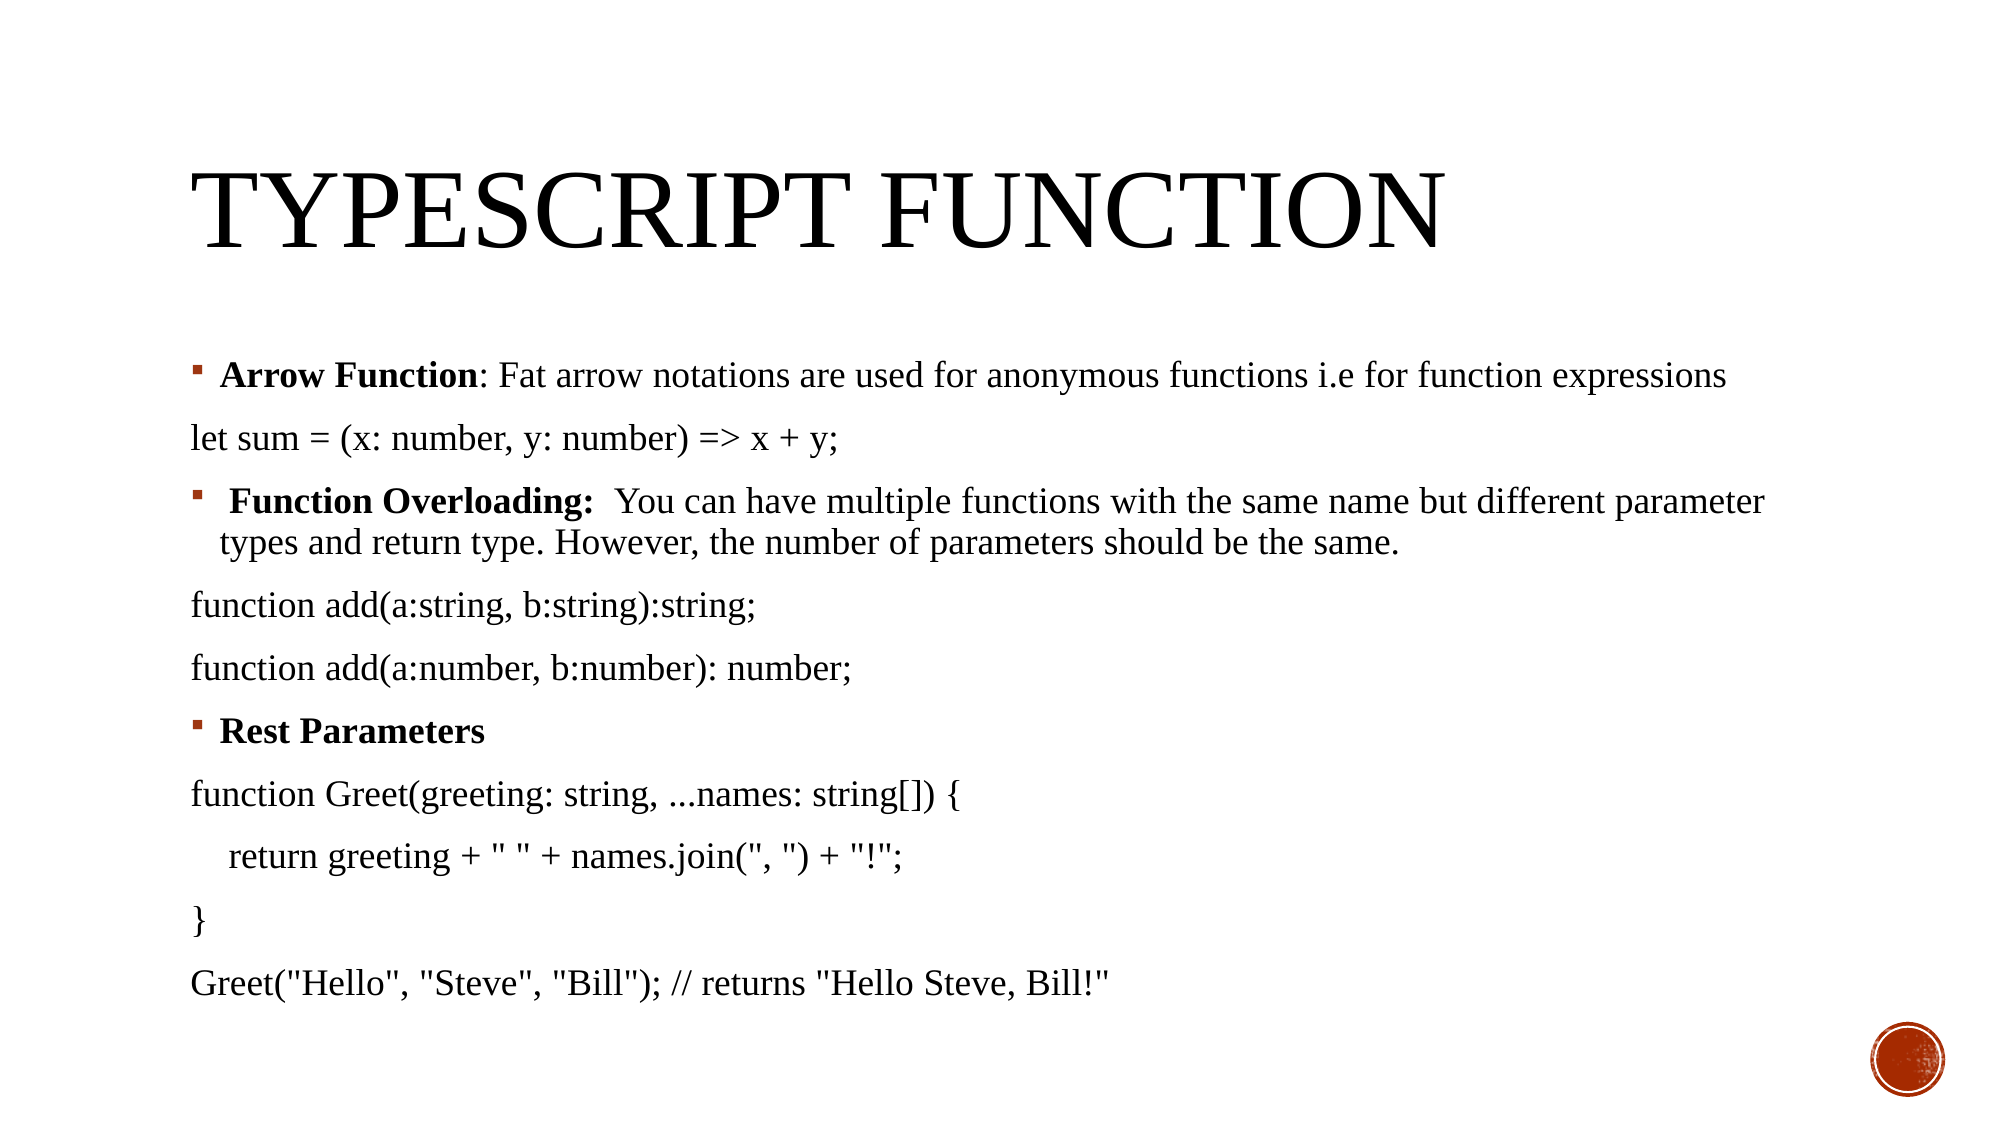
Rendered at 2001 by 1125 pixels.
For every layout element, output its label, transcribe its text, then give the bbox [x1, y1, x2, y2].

title Typescript function [175, 79, 1826, 344]
list Arrow Function: Fat arrow notations are used for anonymous functions i.e for function expressions let sum = (x: number, y: number) => x + y; Function Overloading: You can have multiple functions with the same name but different parameter types and return type. However, the number of parameters should be the same. function add(a:string, b:string):string; function add(a:number, b:number): number; Rest Parameters function Greet(greeting: string, ...names: string[]) { return greeting + " " + names.join(", ") + "!"; } Greet("Hello", "Steve", "Bill"); // returns "Hello Steve, Bill!" [175, 348, 1826, 1013]
